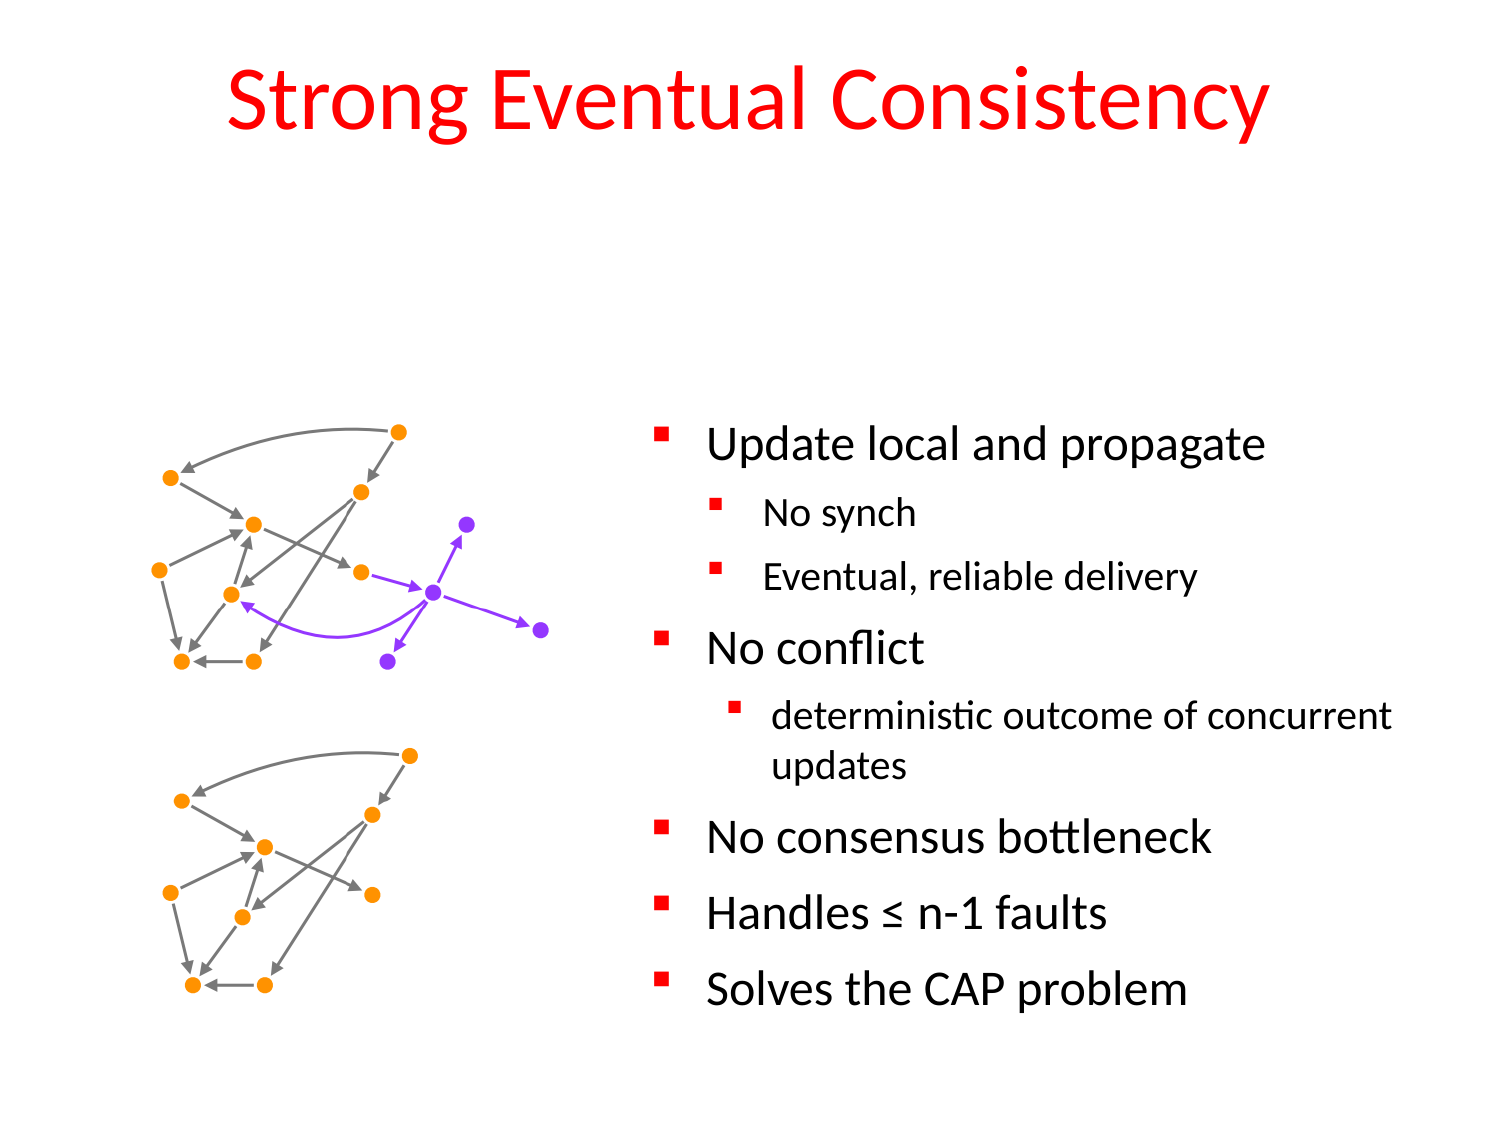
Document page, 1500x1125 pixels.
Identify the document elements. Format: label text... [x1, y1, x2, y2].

list Update local and propagate No synch Eventual, reliable delivery No conflict deterministic outcome of concurrent updates No consensus bottleneck Handles ≤ n-1 faults Solves the CAP problem [649, 410, 1449, 1101]
title Strong Eventual Consistency [0, 0, 1500, 187]
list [141, 414, 552, 995]
